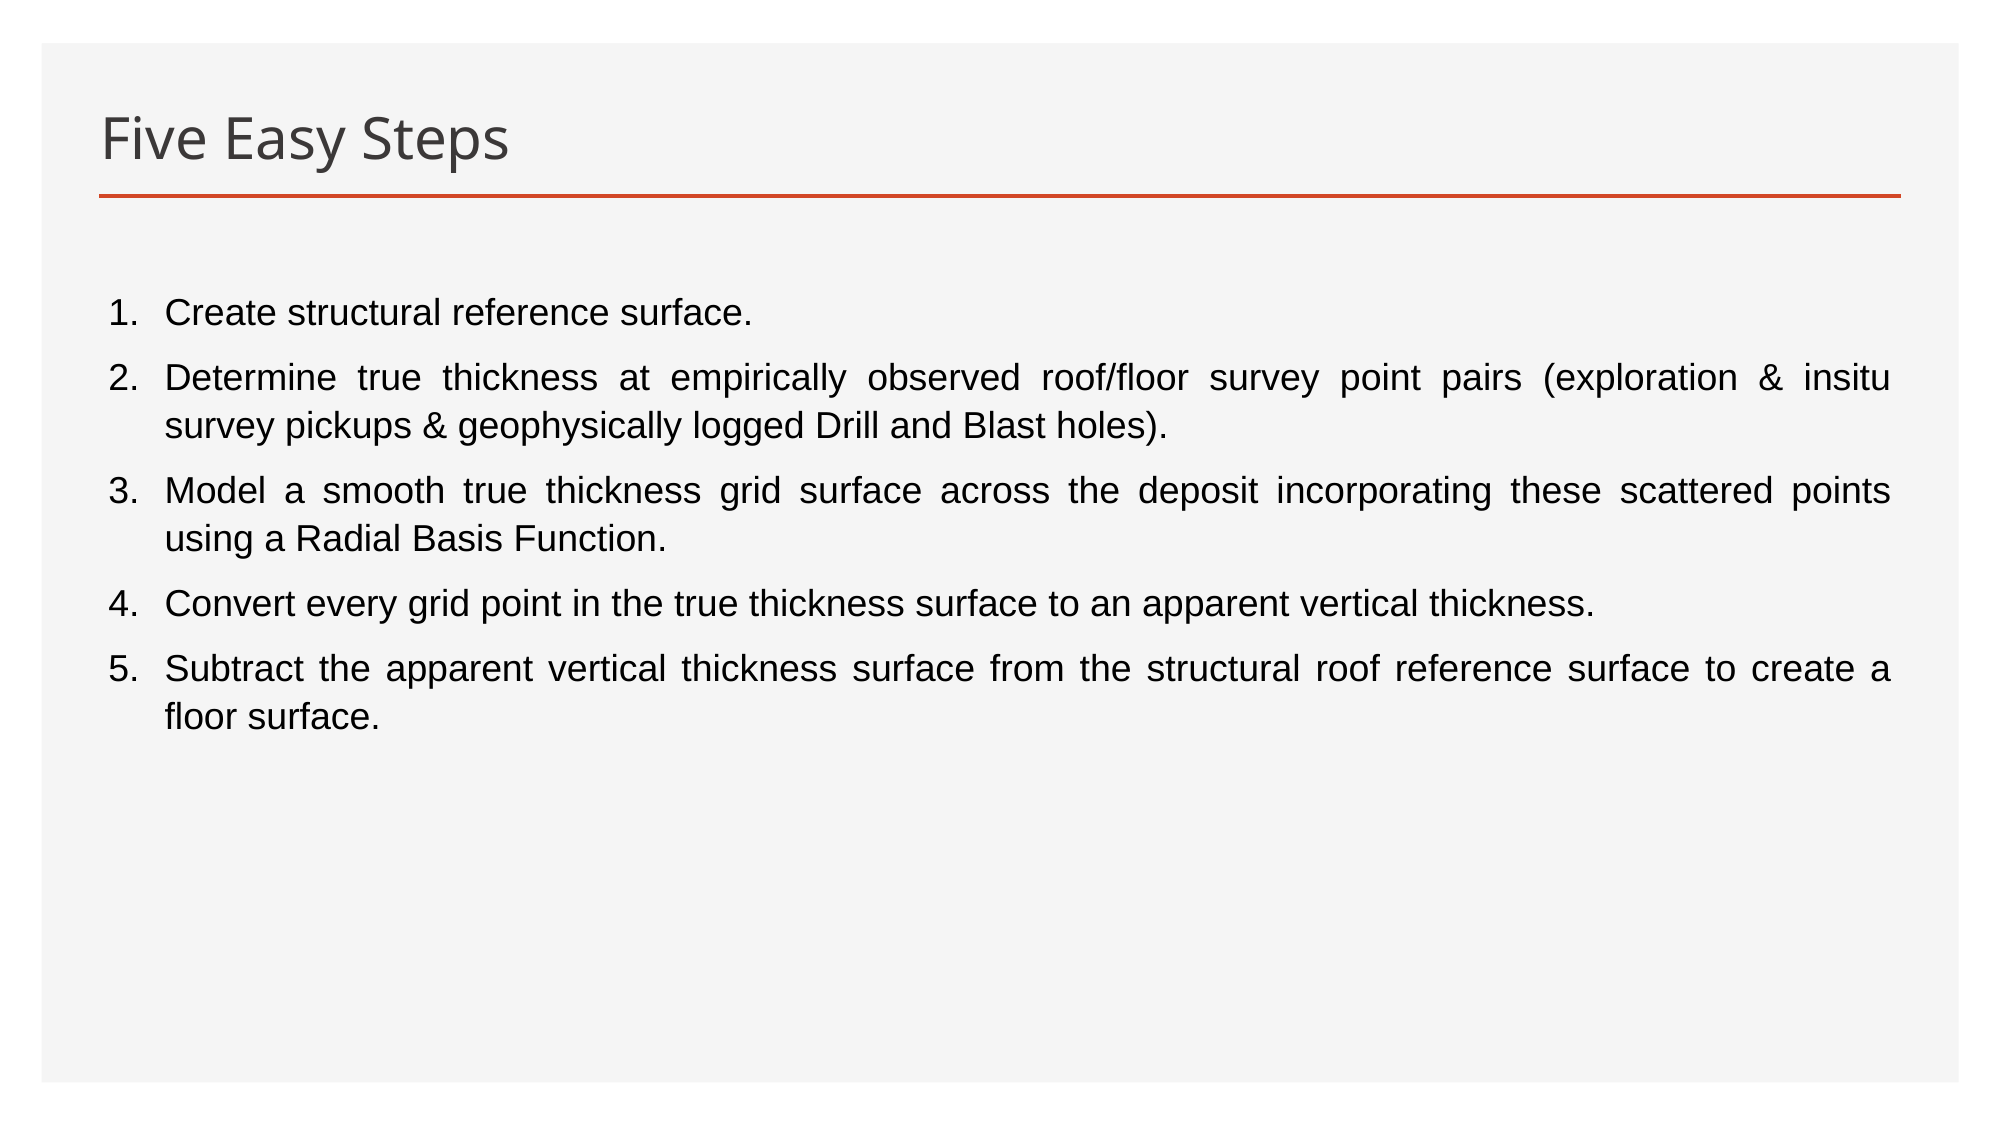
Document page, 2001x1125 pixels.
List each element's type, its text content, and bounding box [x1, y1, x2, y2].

title Five Easy Steps [85, 73, 1214, 179]
text_box Create structural reference surface. Determine true thickness at empirically observed roof/floor survey point pairs (exploration & insitu survey pickups & geophysically logged Drill and Blast holes). Model a smooth true thickness grid surface across the deposit incorporating these scattered points using a Radial Basis Function. Convert every grid point in the true thickness surface to an apparent vertical thickness. Subtract the apparent vertical thickness surface from the structural roof reference surface to create a floor surface. [93, 277, 1907, 744]
